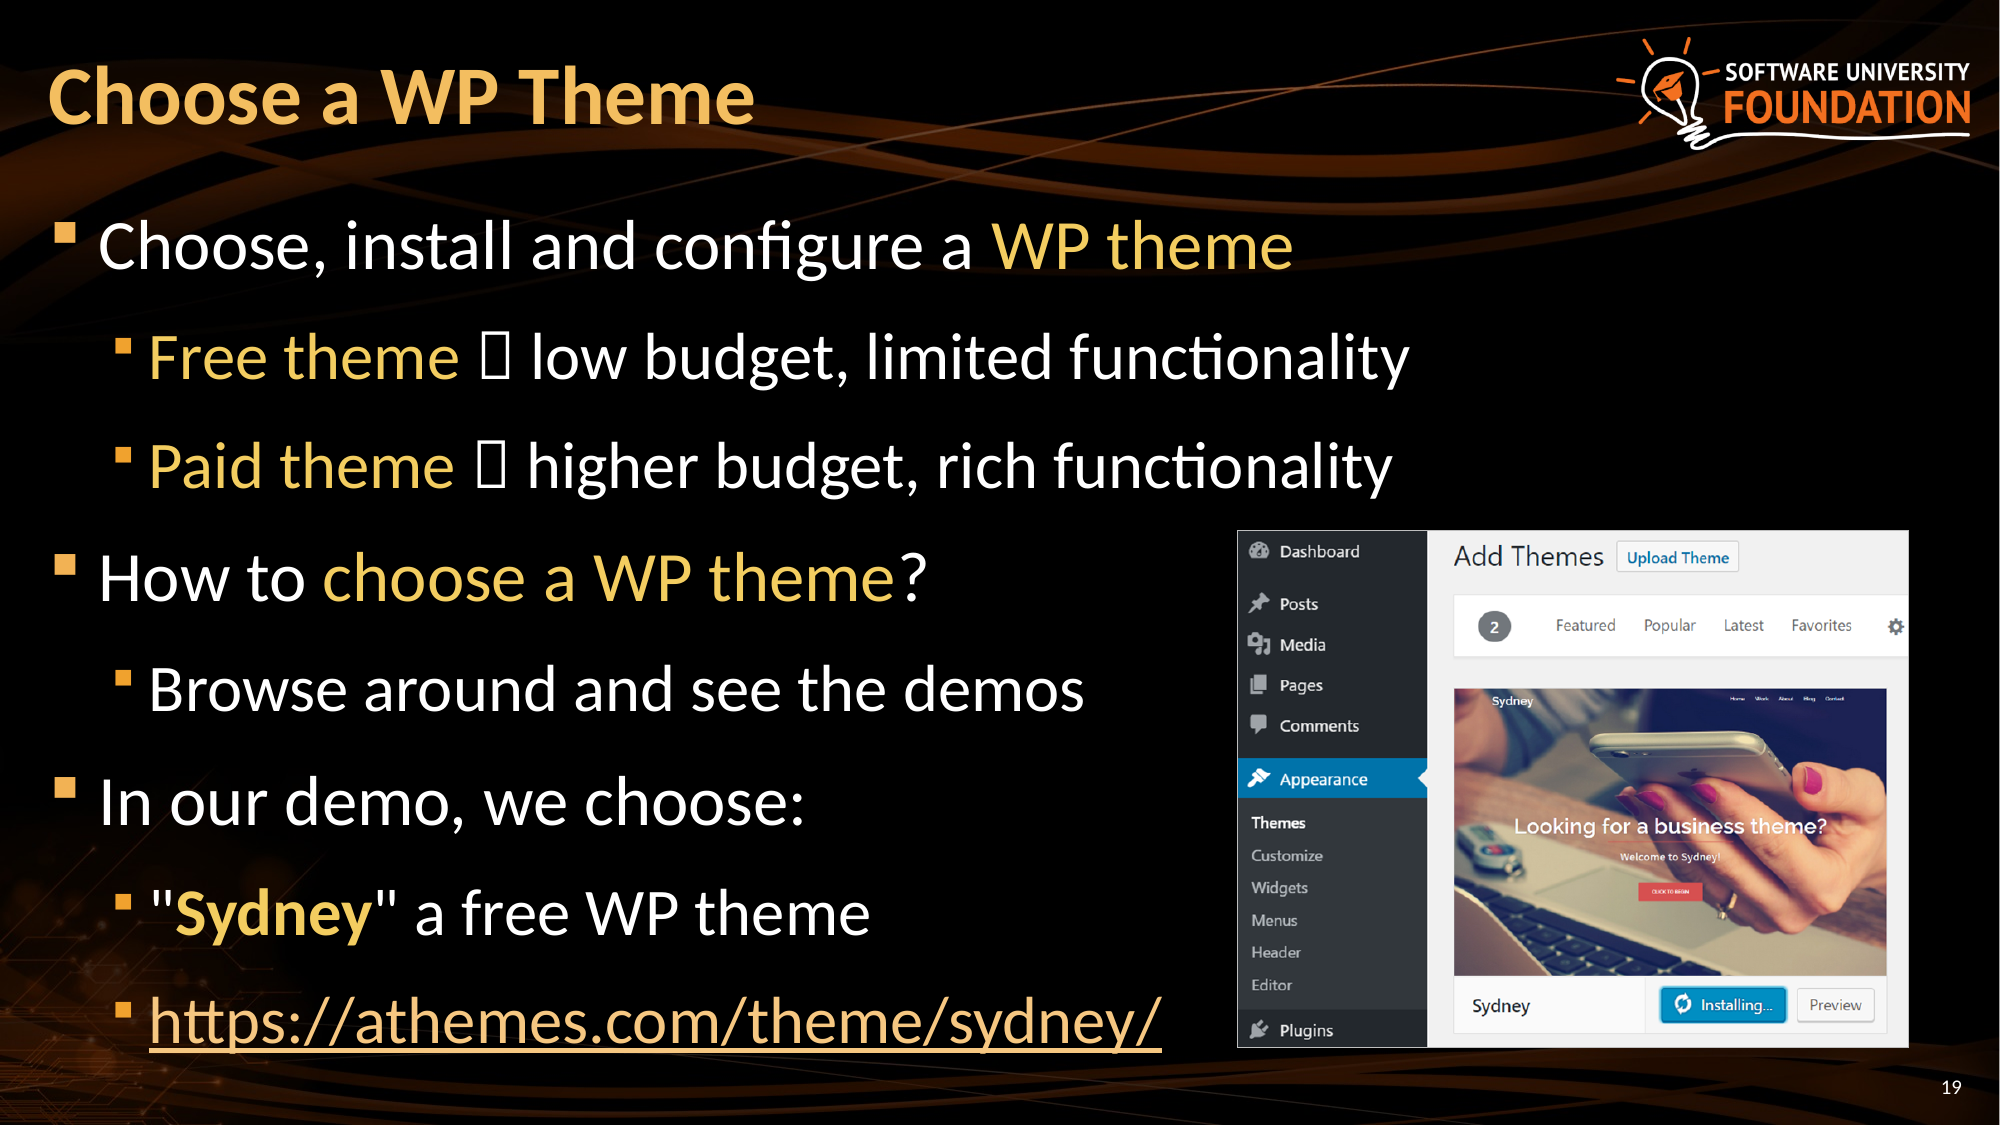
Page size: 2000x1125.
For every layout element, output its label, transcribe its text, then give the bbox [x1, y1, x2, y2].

title Choose a WP Theme [30, 6, 1602, 189]
picture [0, 0, 2000, 1125]
list Choose, install and configure a WP theme Free theme  low budget, limited functionality Paid theme  higher budget, rich functionality How to choose a WP theme? Browse around and see the demos In our demo, we choose: "Sydney" a free WP theme https://athemes.com/theme/sydney/ [31, 188, 1968, 1103]
